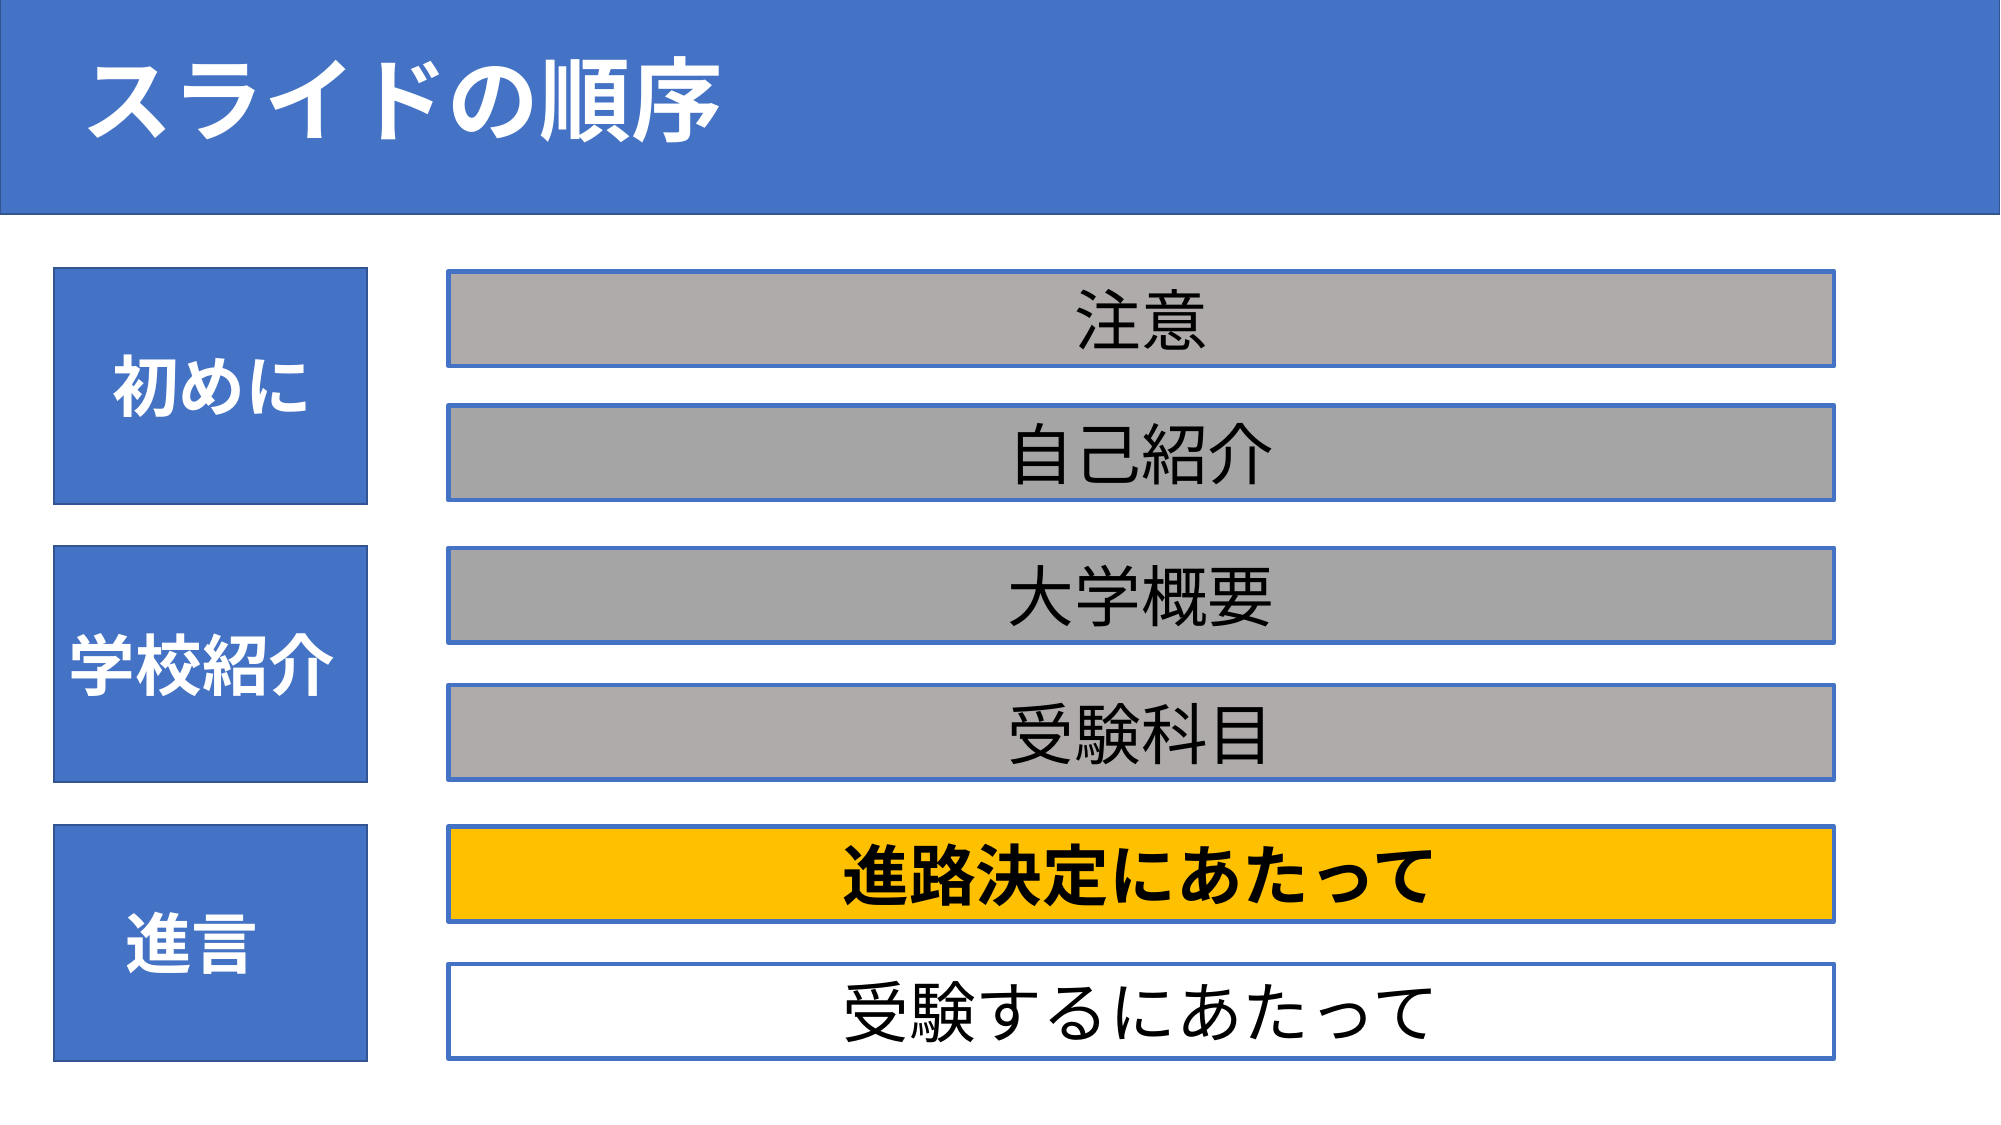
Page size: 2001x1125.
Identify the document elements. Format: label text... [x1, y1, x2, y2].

text_box 進路決定にあたって [448, 826, 1834, 922]
text_box [0, 0, 2000, 215]
text_box [53, 824, 368, 1062]
text_box 注意 [448, 271, 1834, 366]
text_box 学校紹介 [53, 616, 367, 712]
text_box 初めに [97, 337, 339, 433]
text_box 進言 [110, 894, 309, 990]
text_box 受験するにあたって [448, 963, 1834, 1059]
text_box [53, 545, 368, 783]
text_box 大学概要 [448, 547, 1834, 643]
text_box 自己紹介 [448, 405, 1834, 501]
text_box 受験科目 [448, 685, 1834, 780]
text_box [53, 267, 368, 505]
title スライドの順序 [65, 0, 791, 214]
